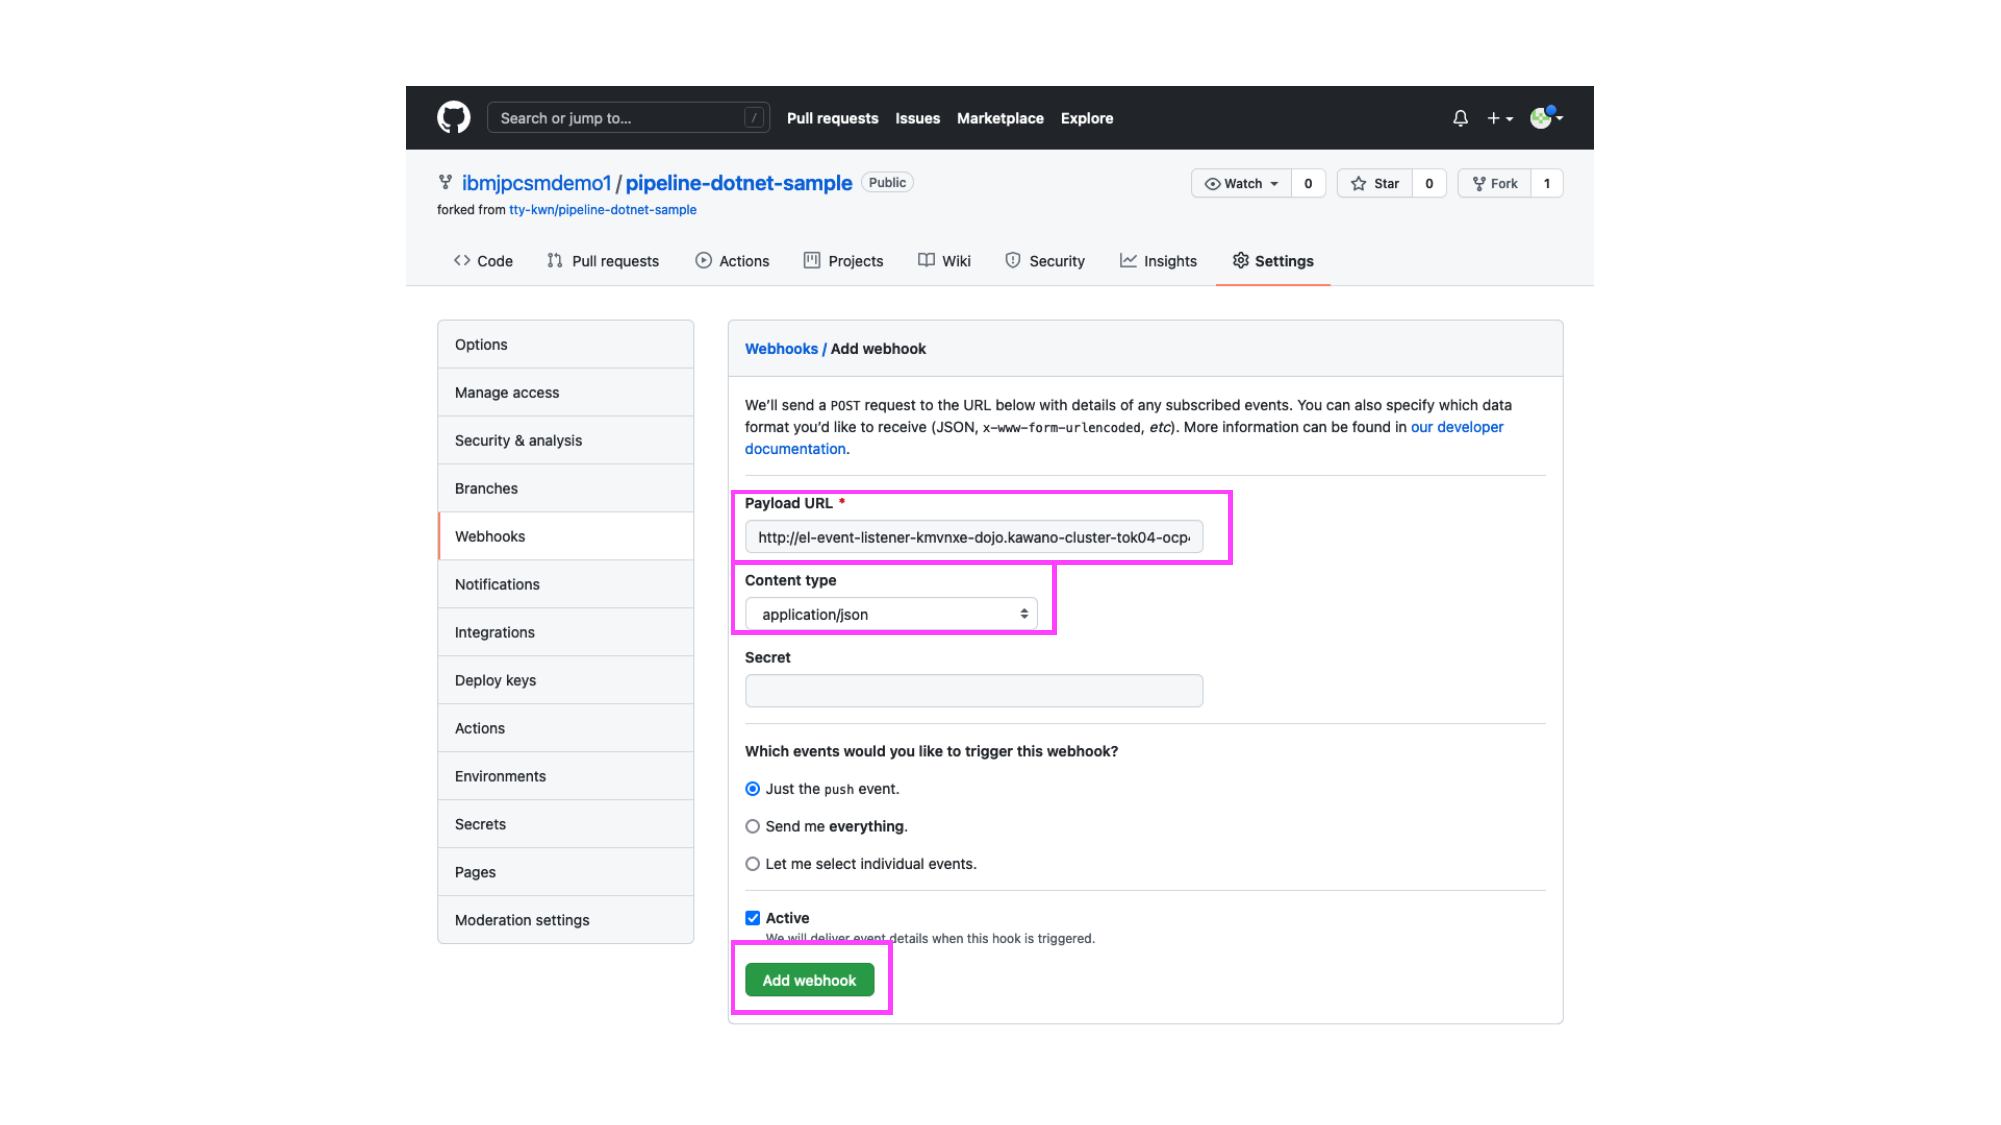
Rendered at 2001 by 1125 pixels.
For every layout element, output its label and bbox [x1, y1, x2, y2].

text_box [406, 86, 1594, 1039]
